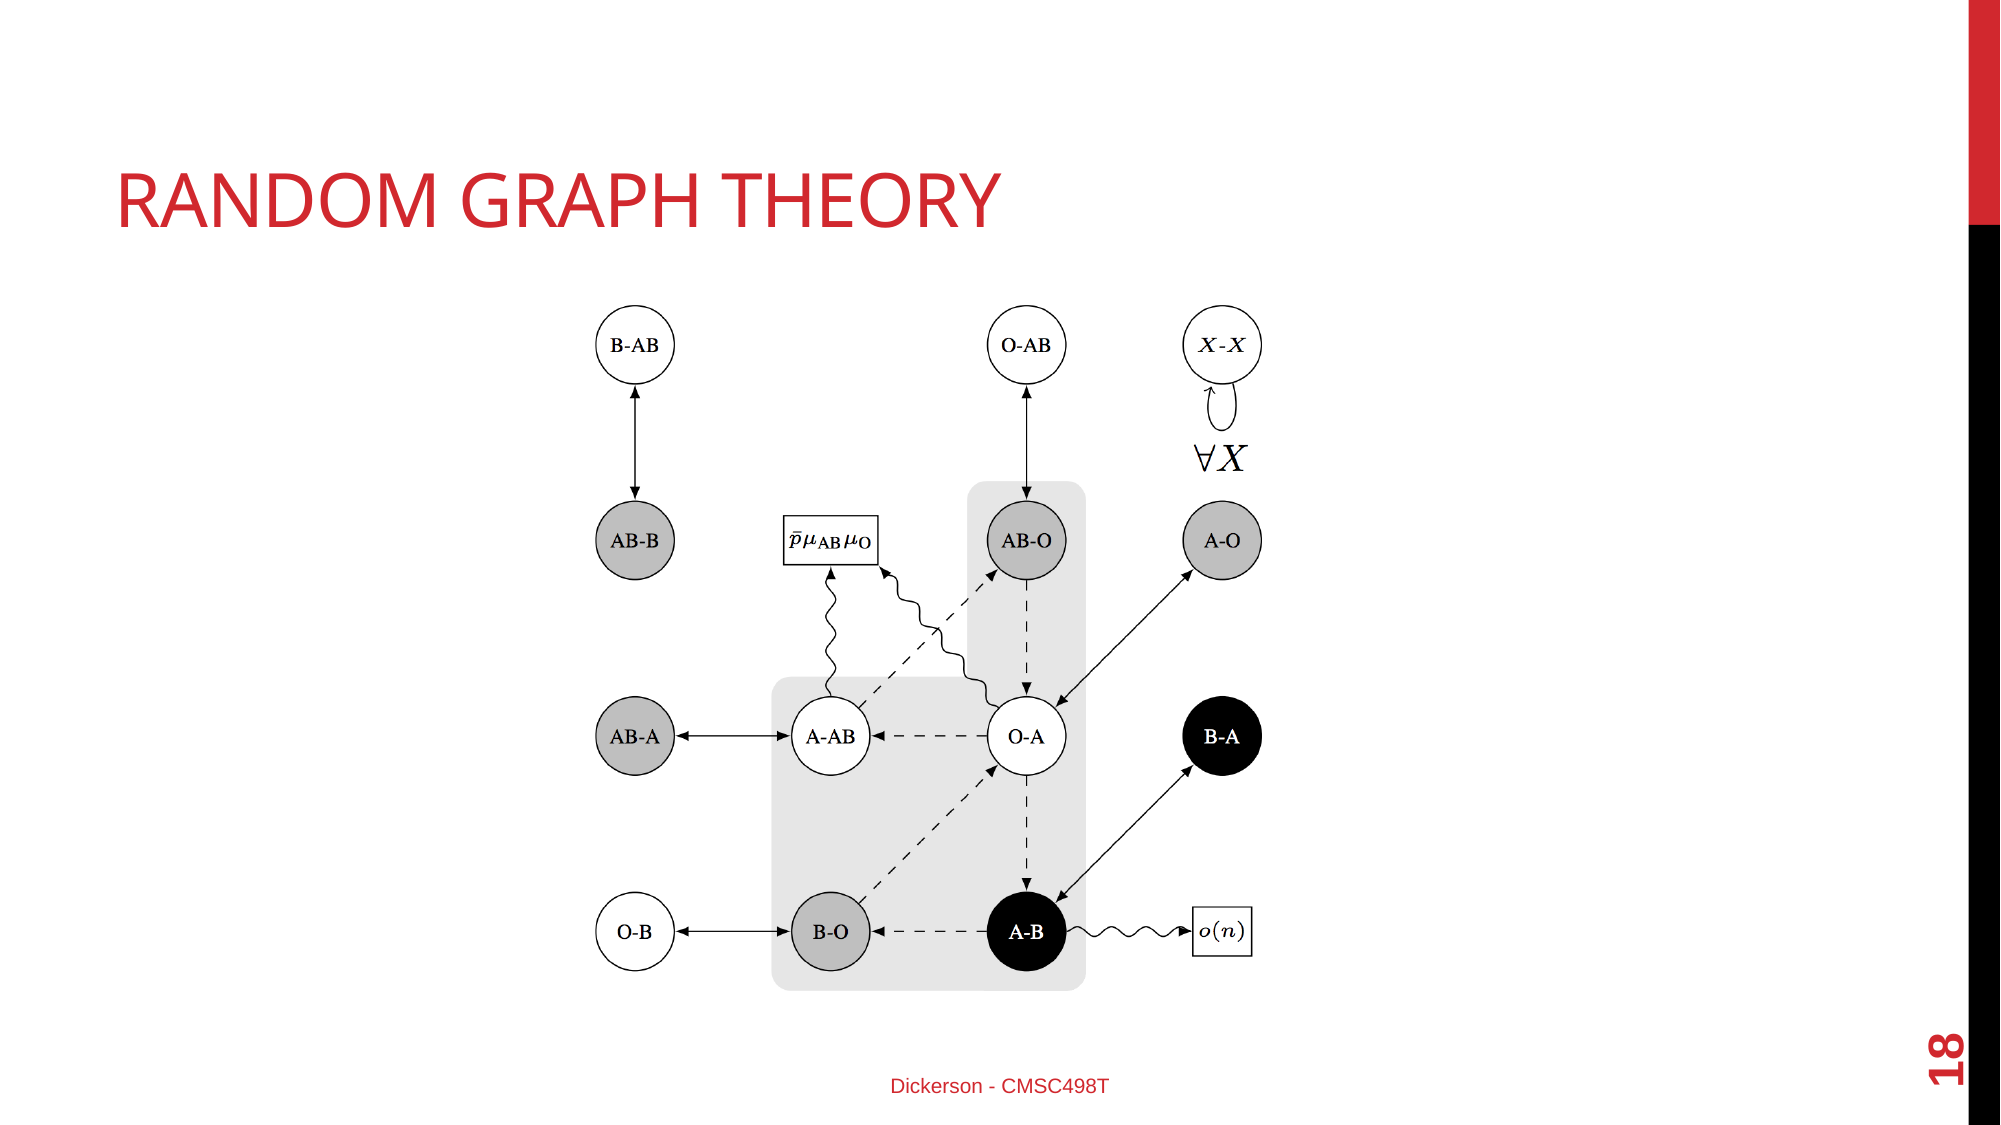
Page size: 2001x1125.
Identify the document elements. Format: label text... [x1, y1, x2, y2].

title Random Graph Theory [99, 25, 1367, 250]
footer Dickerson - CMSC498T [624, 1065, 1375, 1112]
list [573, 286, 1294, 1006]
slide_number 18 [1903, 887, 1984, 1104]
